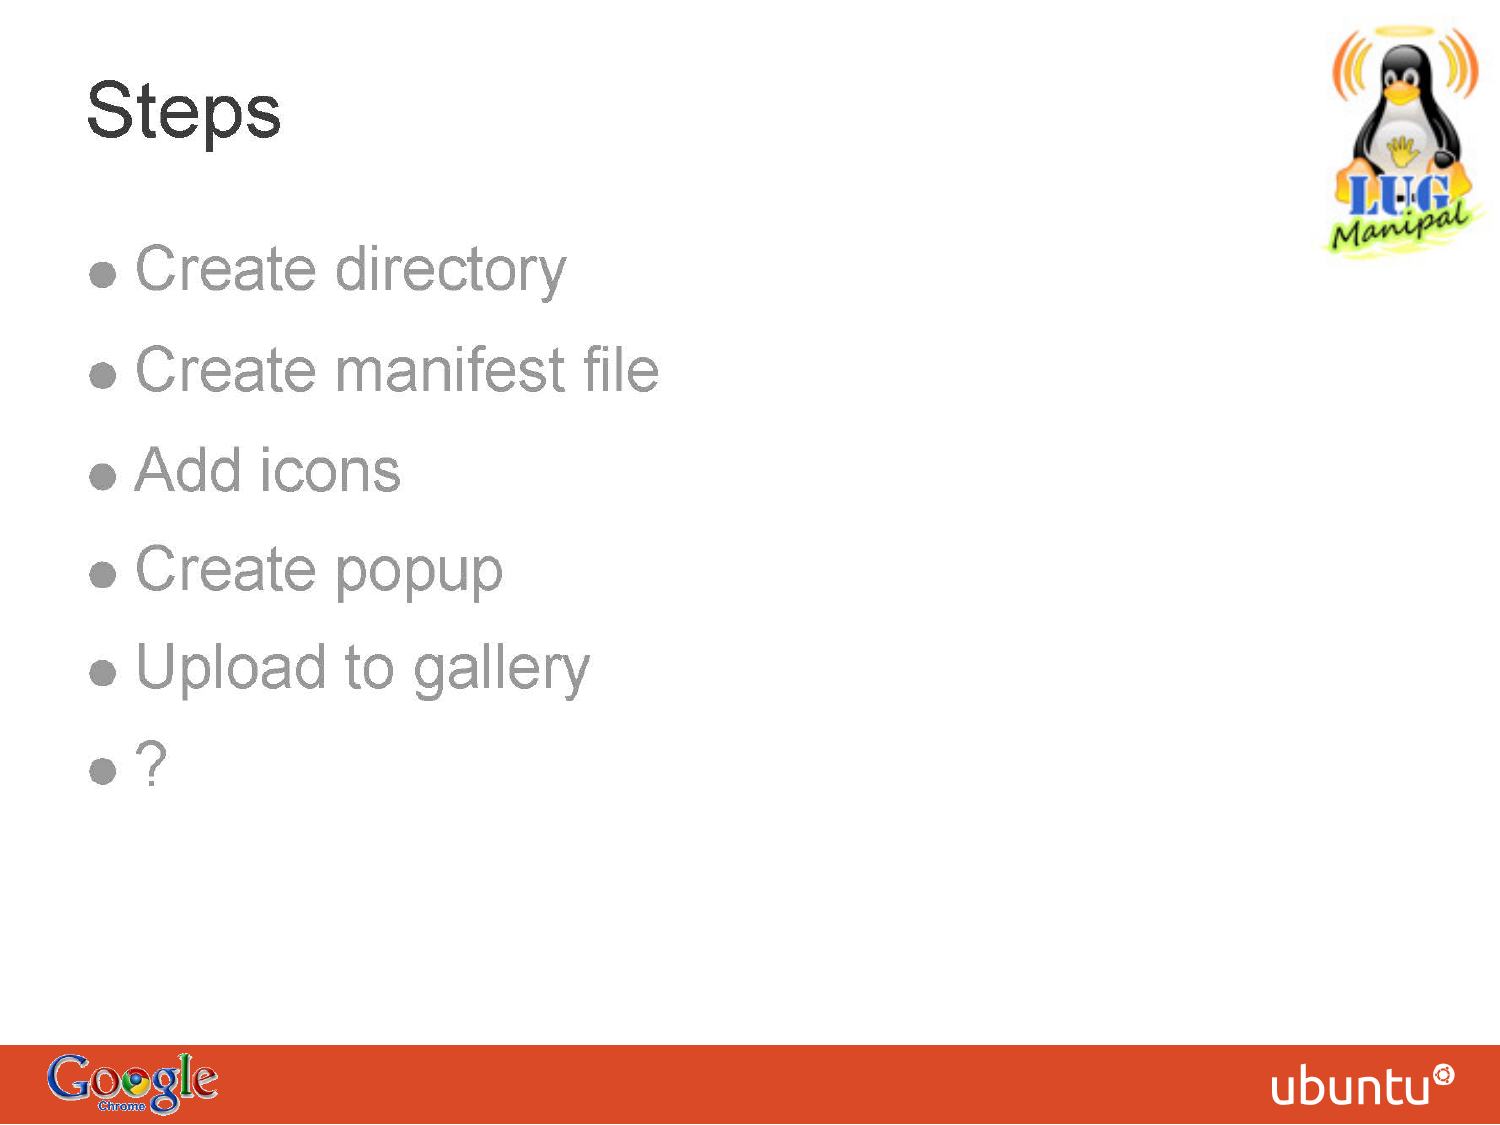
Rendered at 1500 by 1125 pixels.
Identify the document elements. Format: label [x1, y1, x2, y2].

picture [0, 1037, 1500, 1125]
picture [0, 0, 1190, 960]
picture [1310, 0, 1500, 282]
